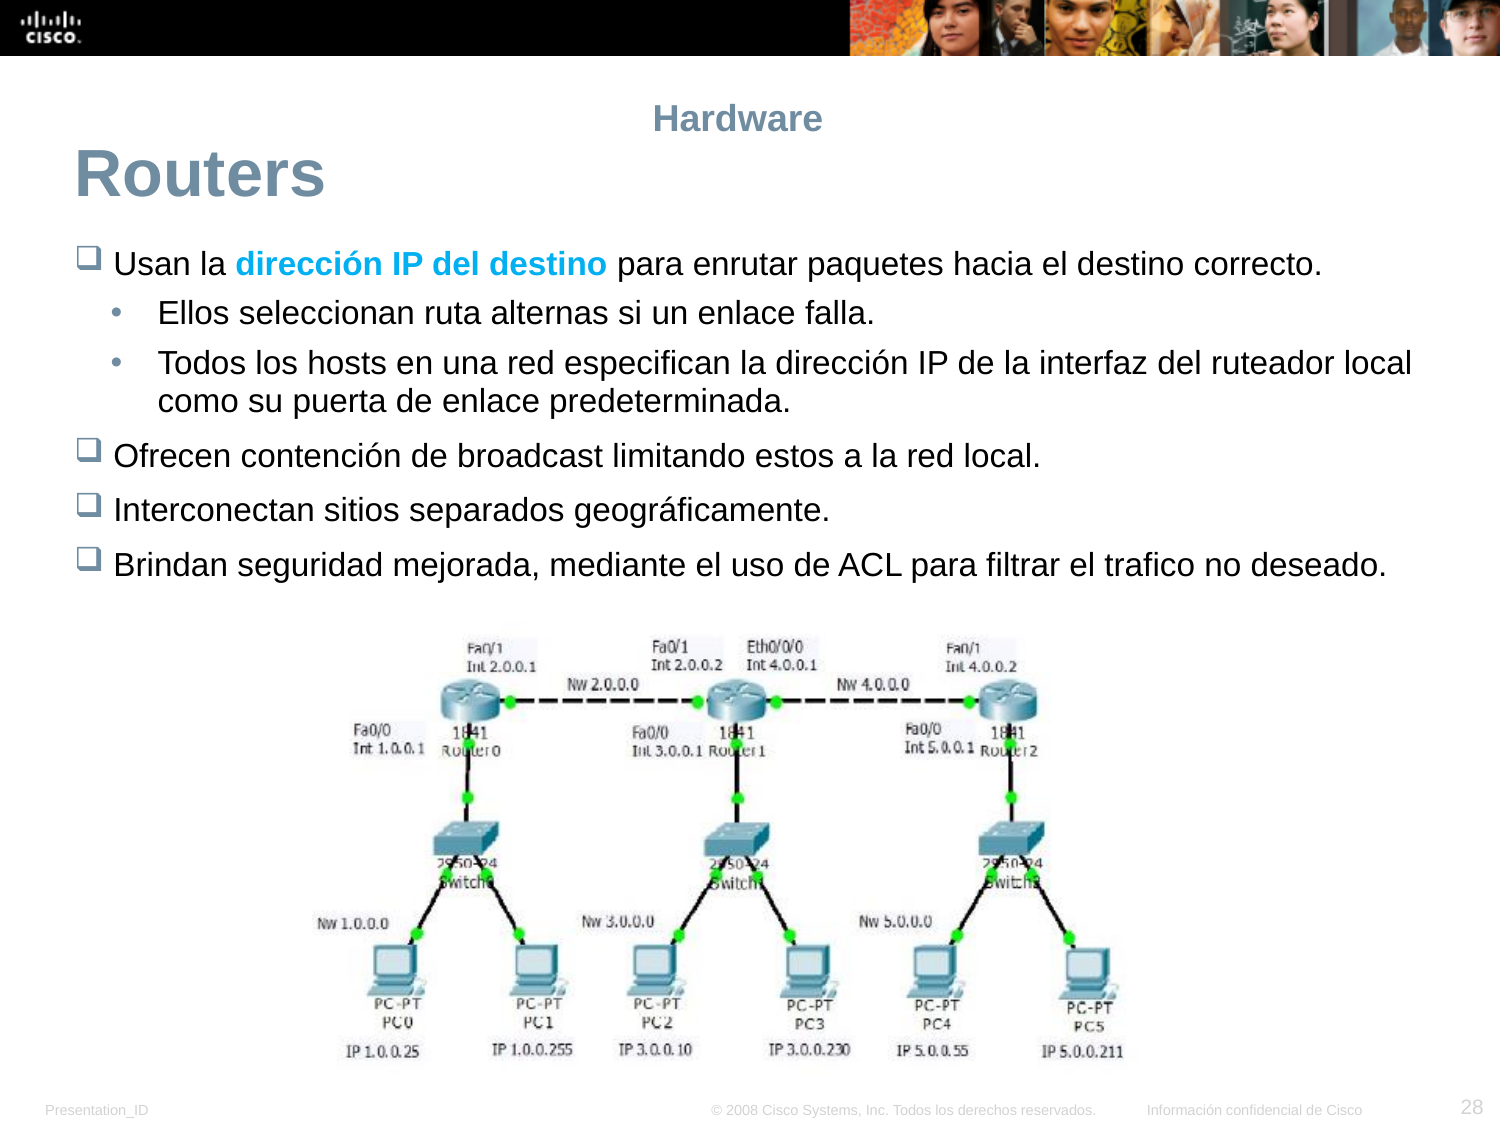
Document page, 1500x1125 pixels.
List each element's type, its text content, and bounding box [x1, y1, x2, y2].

title Hardware Routers [61, 80, 1415, 218]
picture [0, 0, 1500, 56]
picture [300, 622, 1162, 1083]
list Usan la dirección IP del destino para enrutar paquetes hacia el destino correcto. Ellos seleccionan ruta alternas si un enlace falla. Todos los hosts en una red especifican la dirección IP de la interfaz del ruteador local como su puerta de enlace predeterminada. Ofrecen contención de broadcast limitando estos a la red local. Interconectan sitios separados geográficamente. Brindan seguridad mejorada, mediante el uso de ACL para filtrar el trafico no deseado. [61, 238, 1471, 623]
